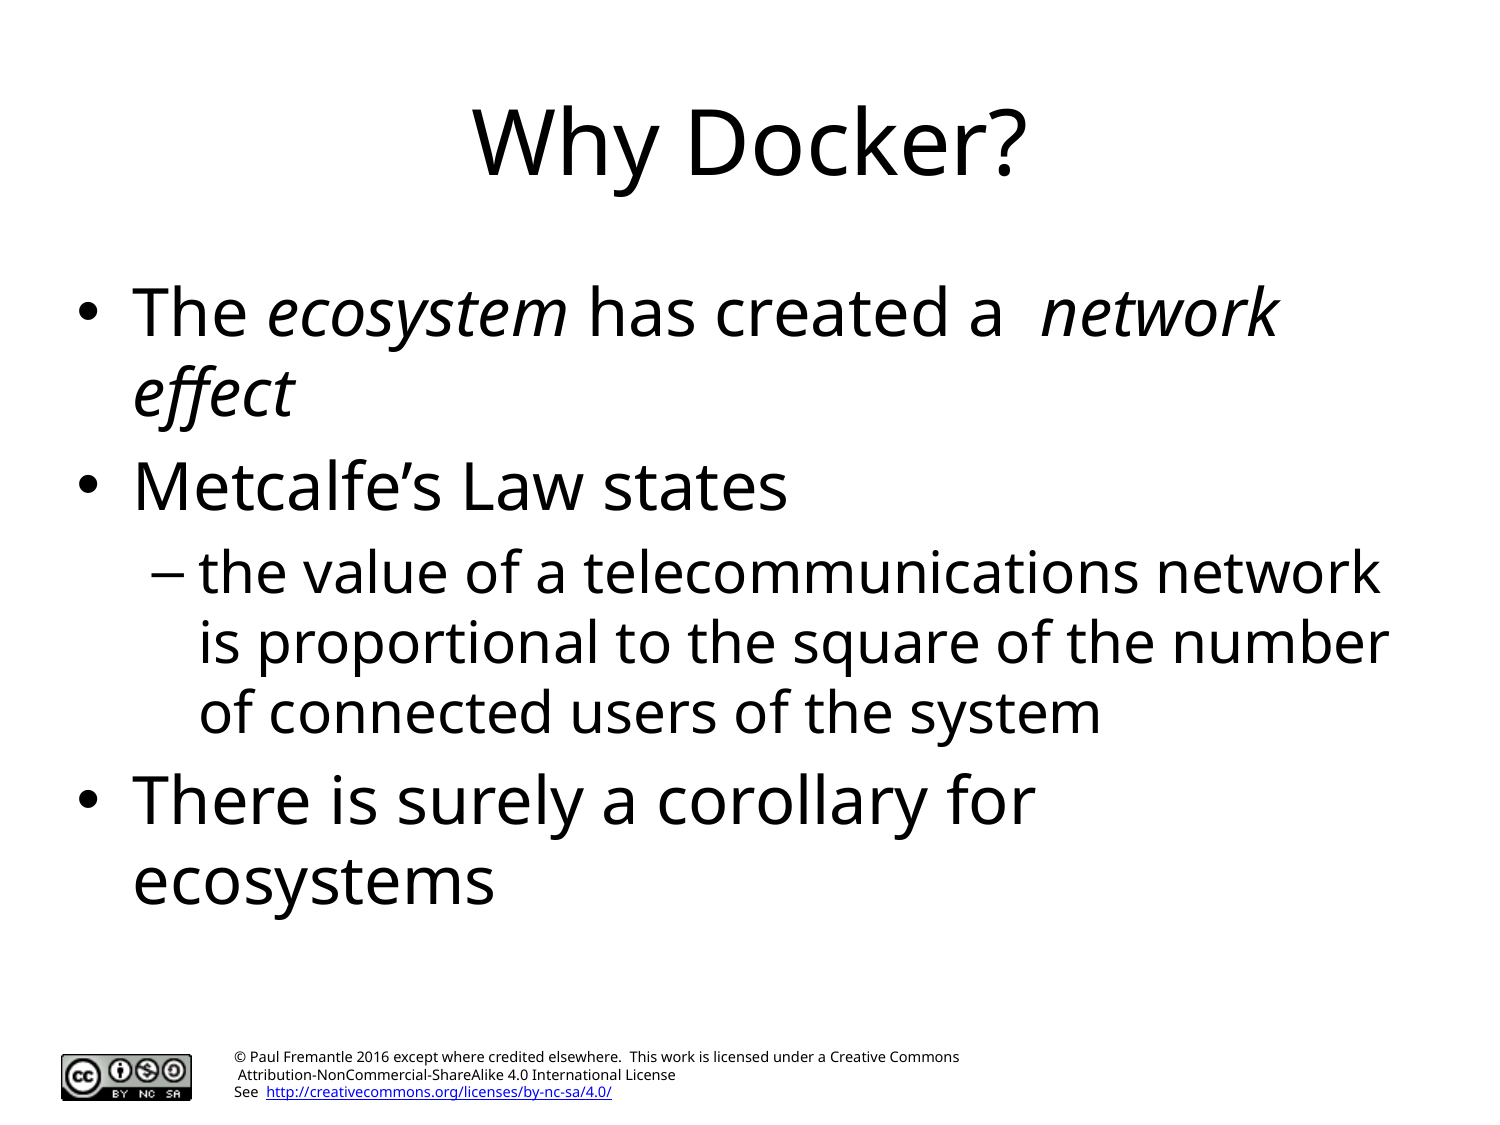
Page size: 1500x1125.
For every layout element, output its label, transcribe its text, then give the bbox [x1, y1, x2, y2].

list The ecosystem has created a network effect Metcalfe’s Law states the value of a telecommunications network is proportional to the square of the number of connected users of the system There is surely a corollary for ecosystems [61, 262, 1412, 1005]
picture [61, 1054, 192, 1101]
title Why Docker? [75, 45, 1425, 233]
